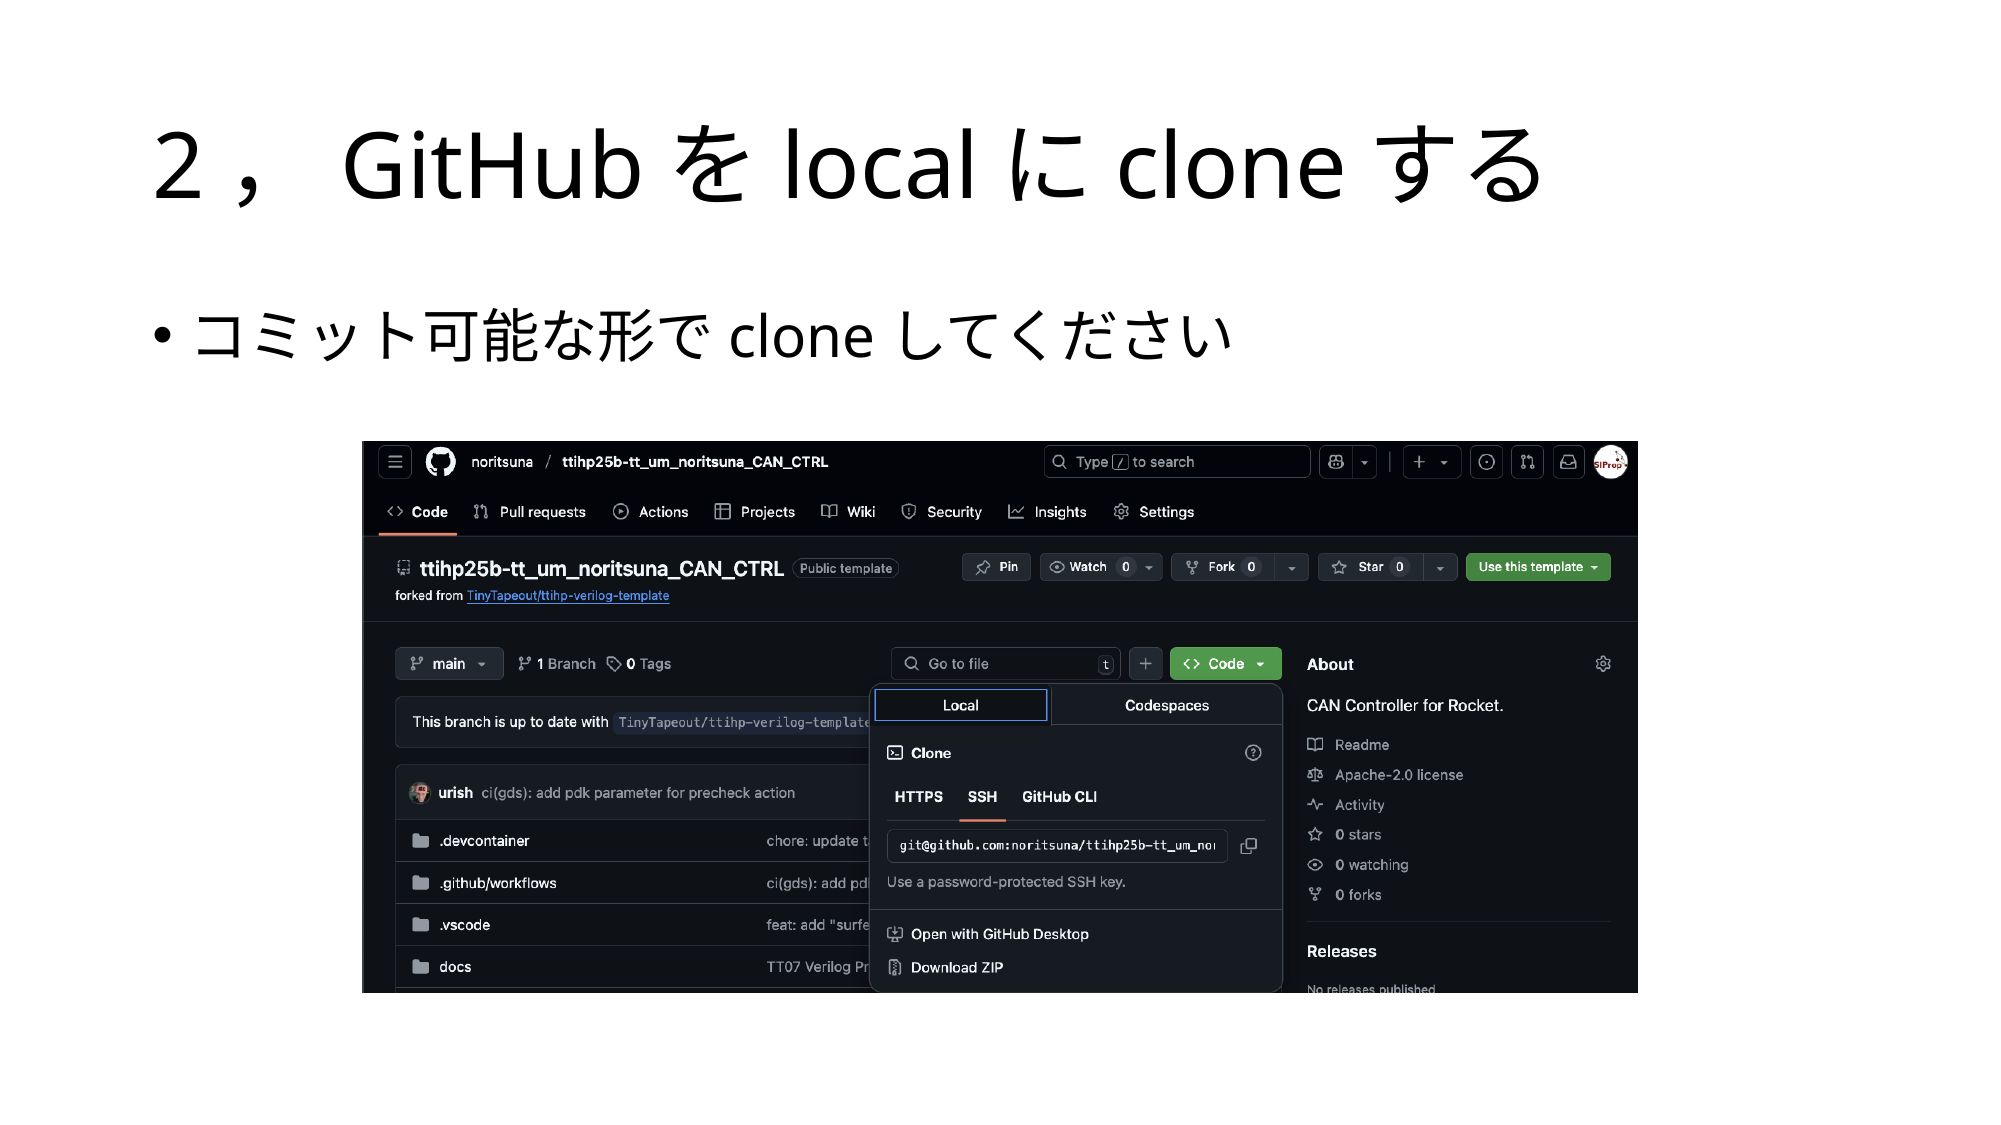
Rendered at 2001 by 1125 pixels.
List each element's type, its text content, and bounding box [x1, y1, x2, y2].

list コミット可能な形でcloneしてください [137, 299, 1863, 1014]
picture [362, 441, 1638, 993]
title 2，GitHubをlocalにcloneする [137, 59, 1863, 278]
